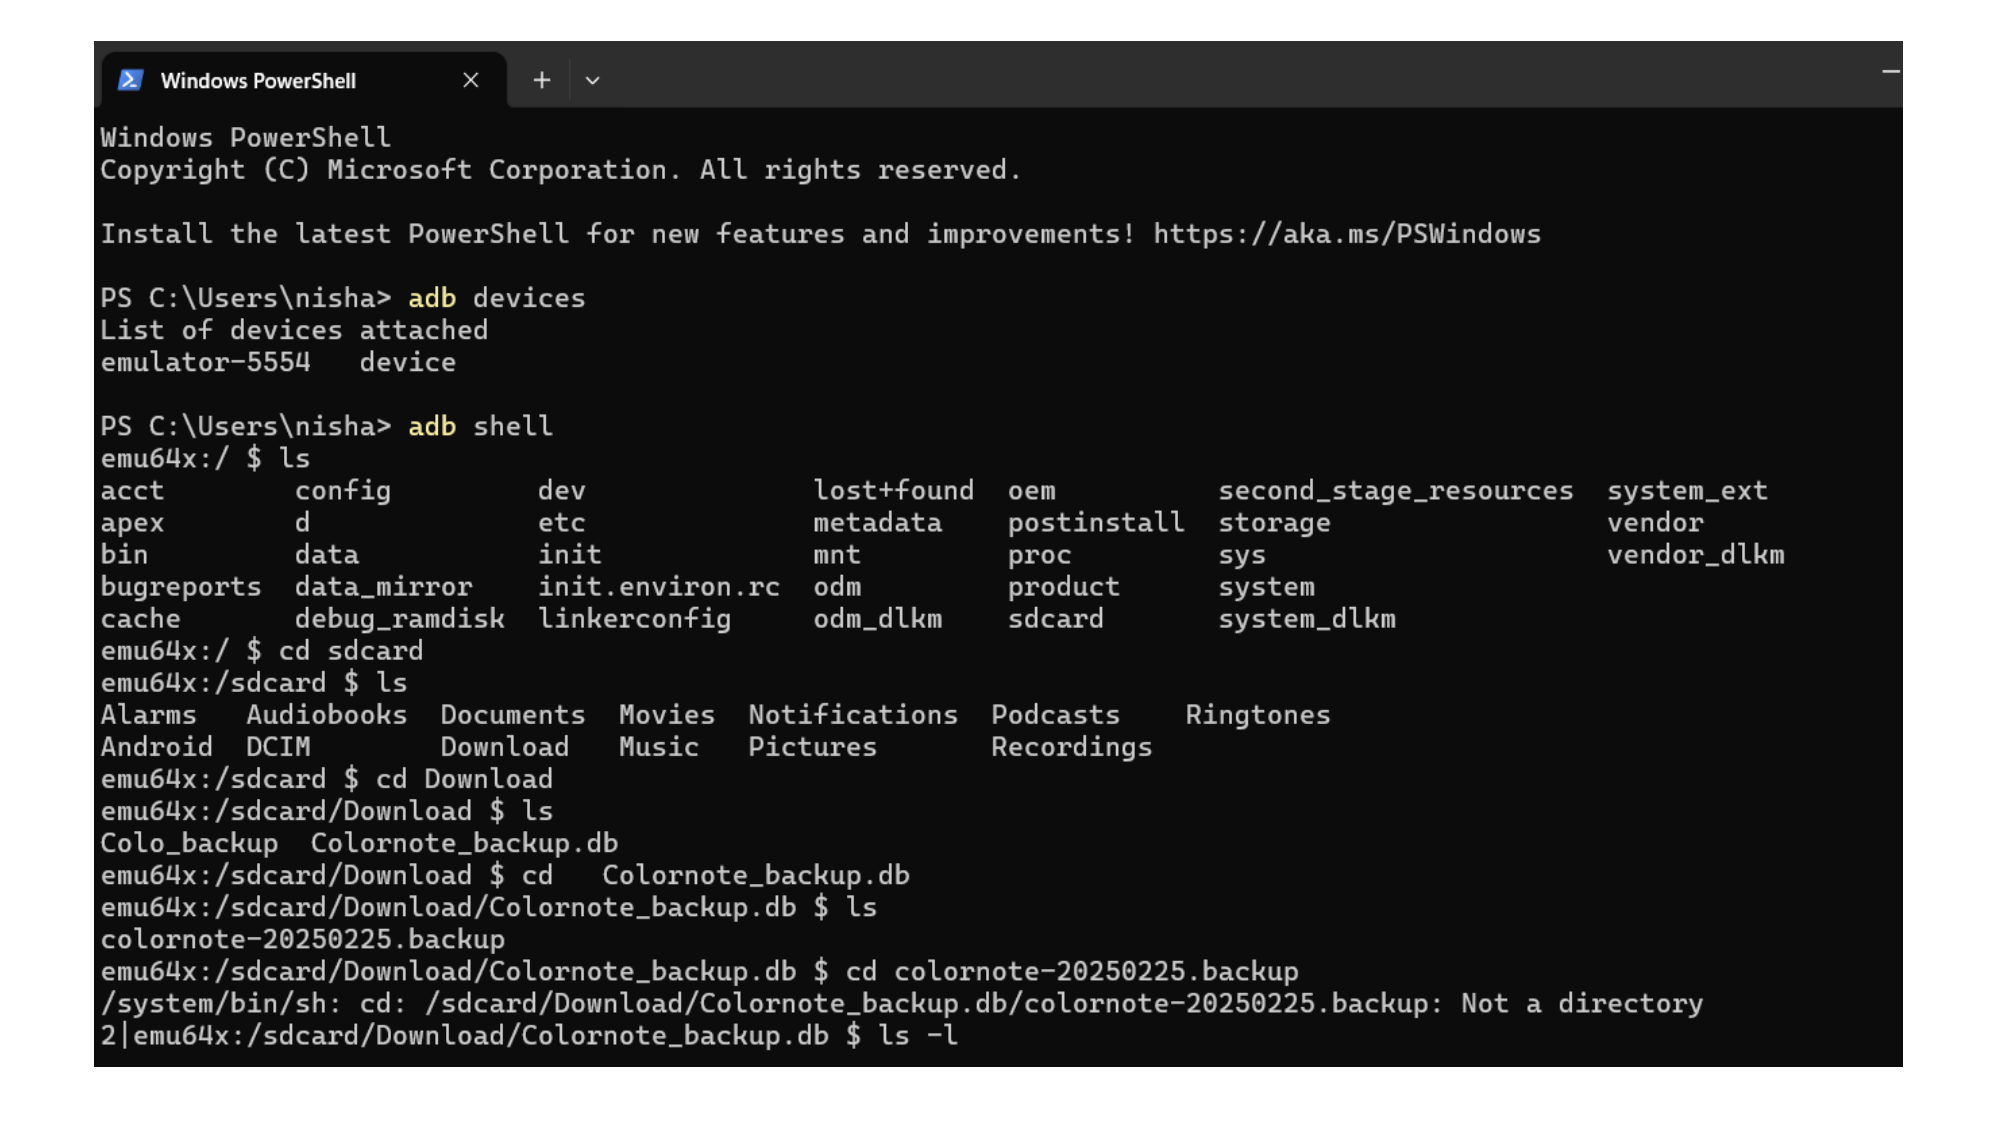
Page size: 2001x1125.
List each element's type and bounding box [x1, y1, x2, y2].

picture [94, 41, 1903, 1067]
